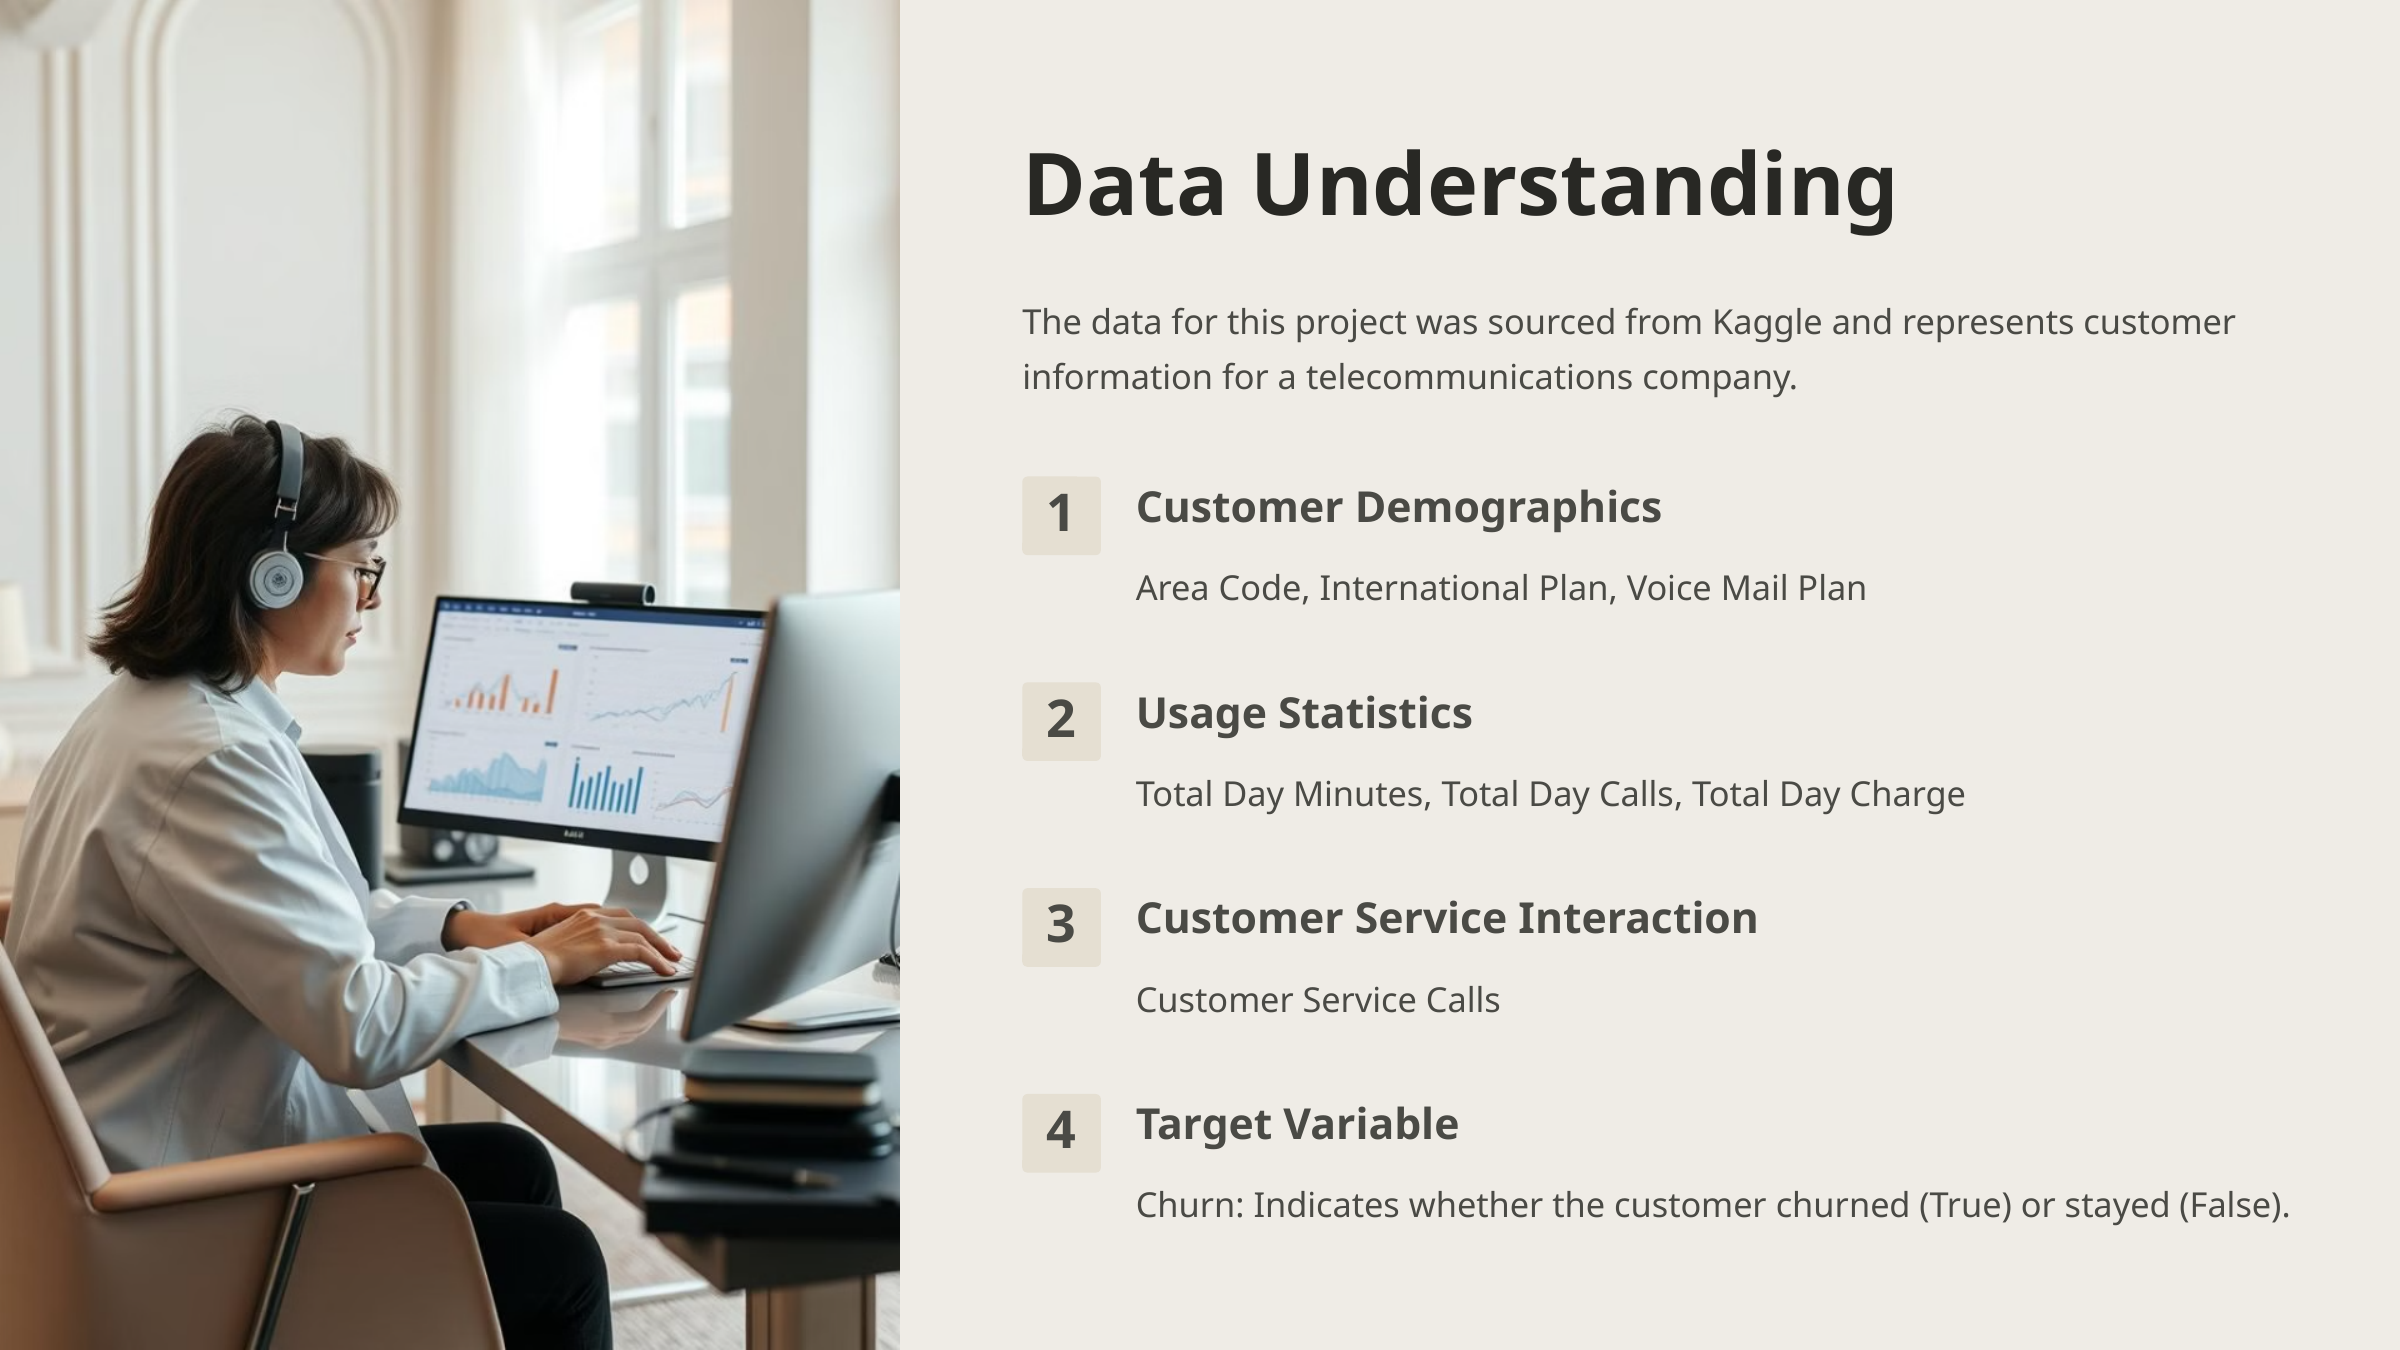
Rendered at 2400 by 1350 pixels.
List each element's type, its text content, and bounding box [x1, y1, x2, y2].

text_box [900, 0, 2400, 1350]
text_box 1 [1046, 489, 1077, 543]
text_box [1022, 1093, 1101, 1173]
text_box [1022, 476, 1101, 556]
text_box Target Variable [1135, 1094, 1573, 1149]
text_box 3 [1046, 901, 1077, 954]
text_box Customer Demographics [1135, 476, 1619, 532]
text_box [1022, 682, 1101, 761]
text_box Data Understanding [1022, 124, 1897, 234]
text_box Area Code, International Plan, Voice Mail Plan [1135, 552, 2278, 609]
text_box Total Day Minutes, Total Day Calls, Total Day Charge [1135, 758, 2278, 814]
text_box Churn: Indicates whether the customer churned (True) or stayed (False). [1135, 1169, 2278, 1226]
picture [0, 0, 900, 1350]
text_box Usage Statistics [1135, 682, 1573, 737]
text_box The data for this project was sourced from Kaggle and represents customer information for a telecommunications company. [1022, 286, 2278, 398]
text_box [1022, 888, 1101, 967]
text_box Customer Service Calls [1135, 963, 2278, 1020]
text_box Customer Service Interaction [1135, 888, 1708, 943]
text_box 2 [1046, 695, 1077, 748]
text_box 4 [1046, 1107, 1077, 1160]
